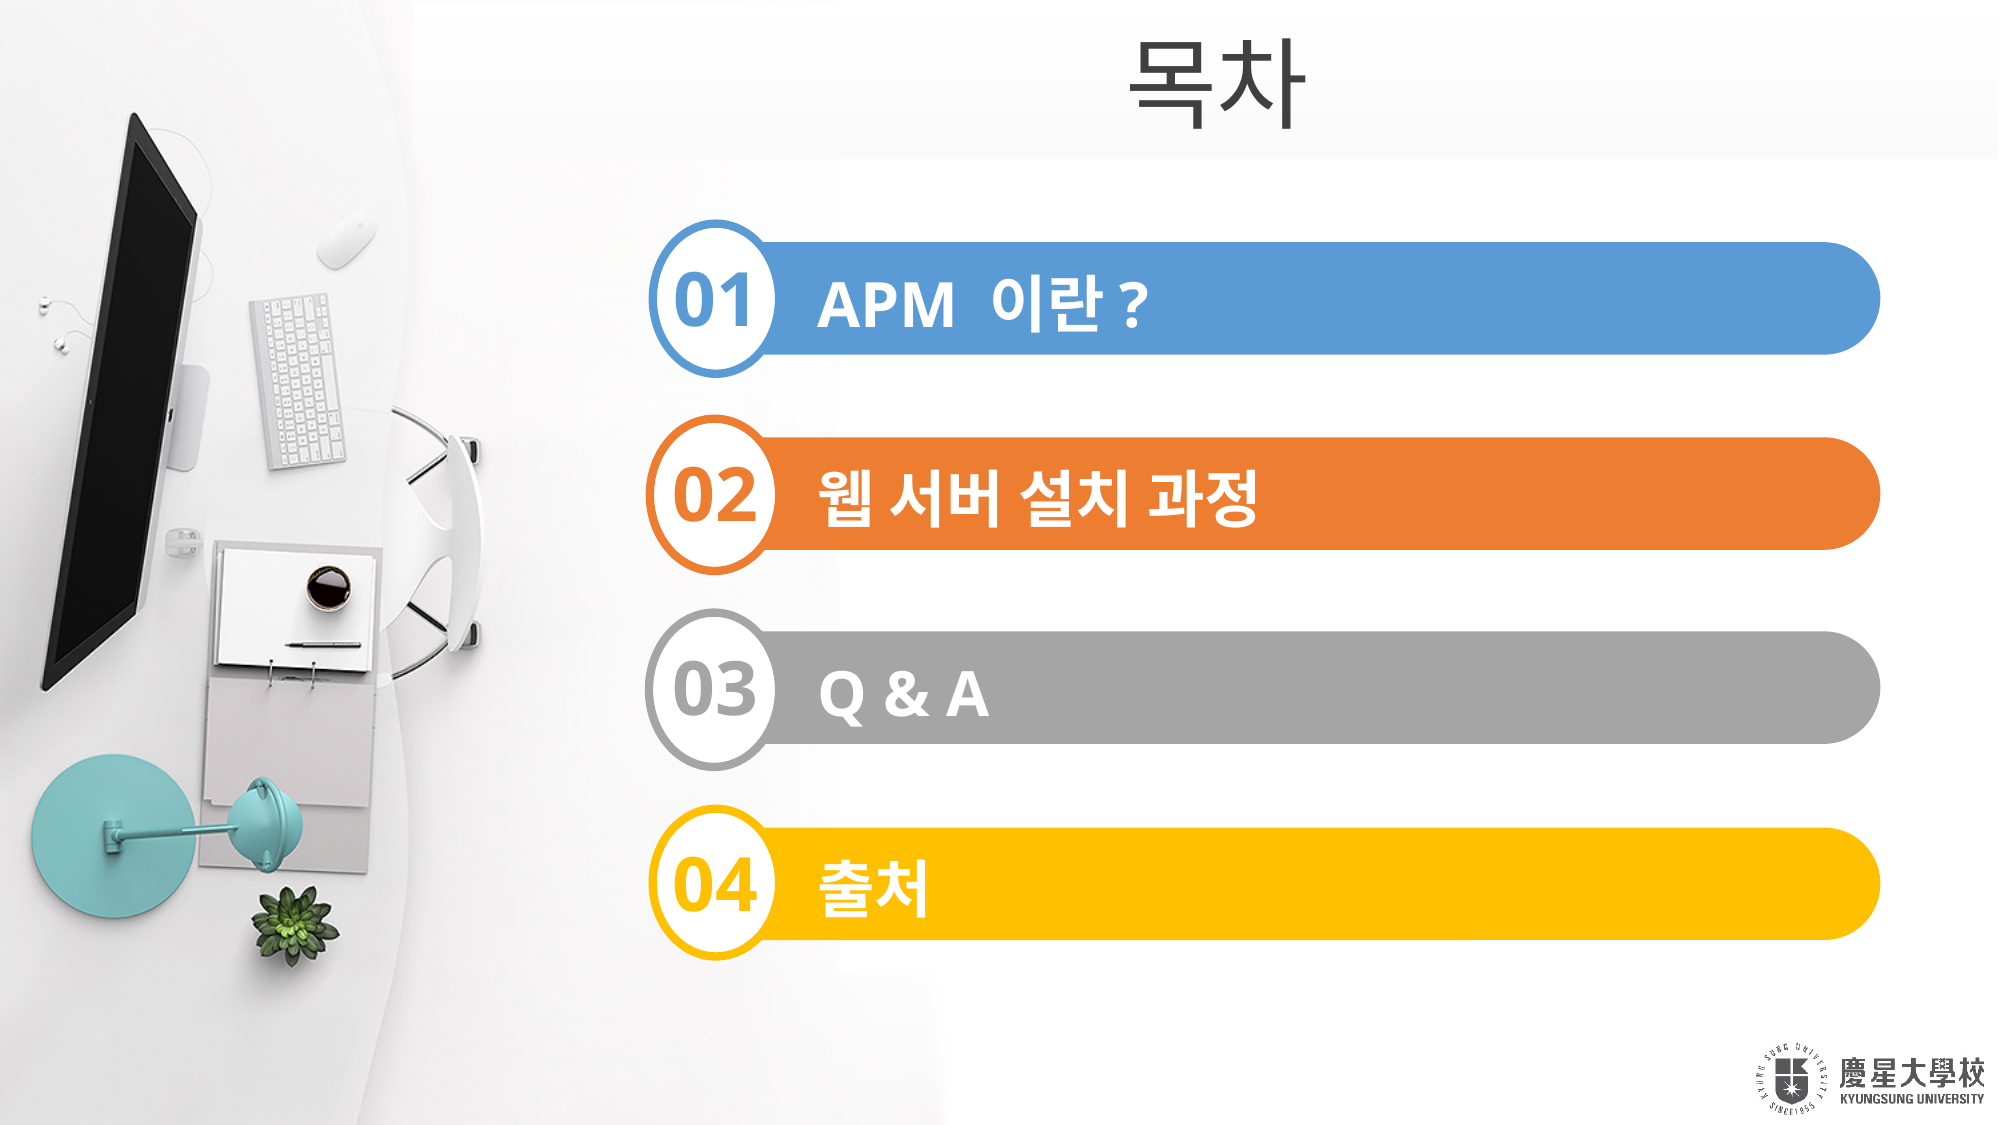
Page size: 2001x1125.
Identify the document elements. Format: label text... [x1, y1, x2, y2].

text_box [649, 418, 1881, 571]
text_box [648, 612, 1881, 767]
text_box 목차 [433, 15, 2000, 148]
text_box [652, 223, 1881, 374]
text_box [412, 3, 1998, 159]
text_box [652, 808, 1881, 957]
picture [0, 0, 2001, 1125]
